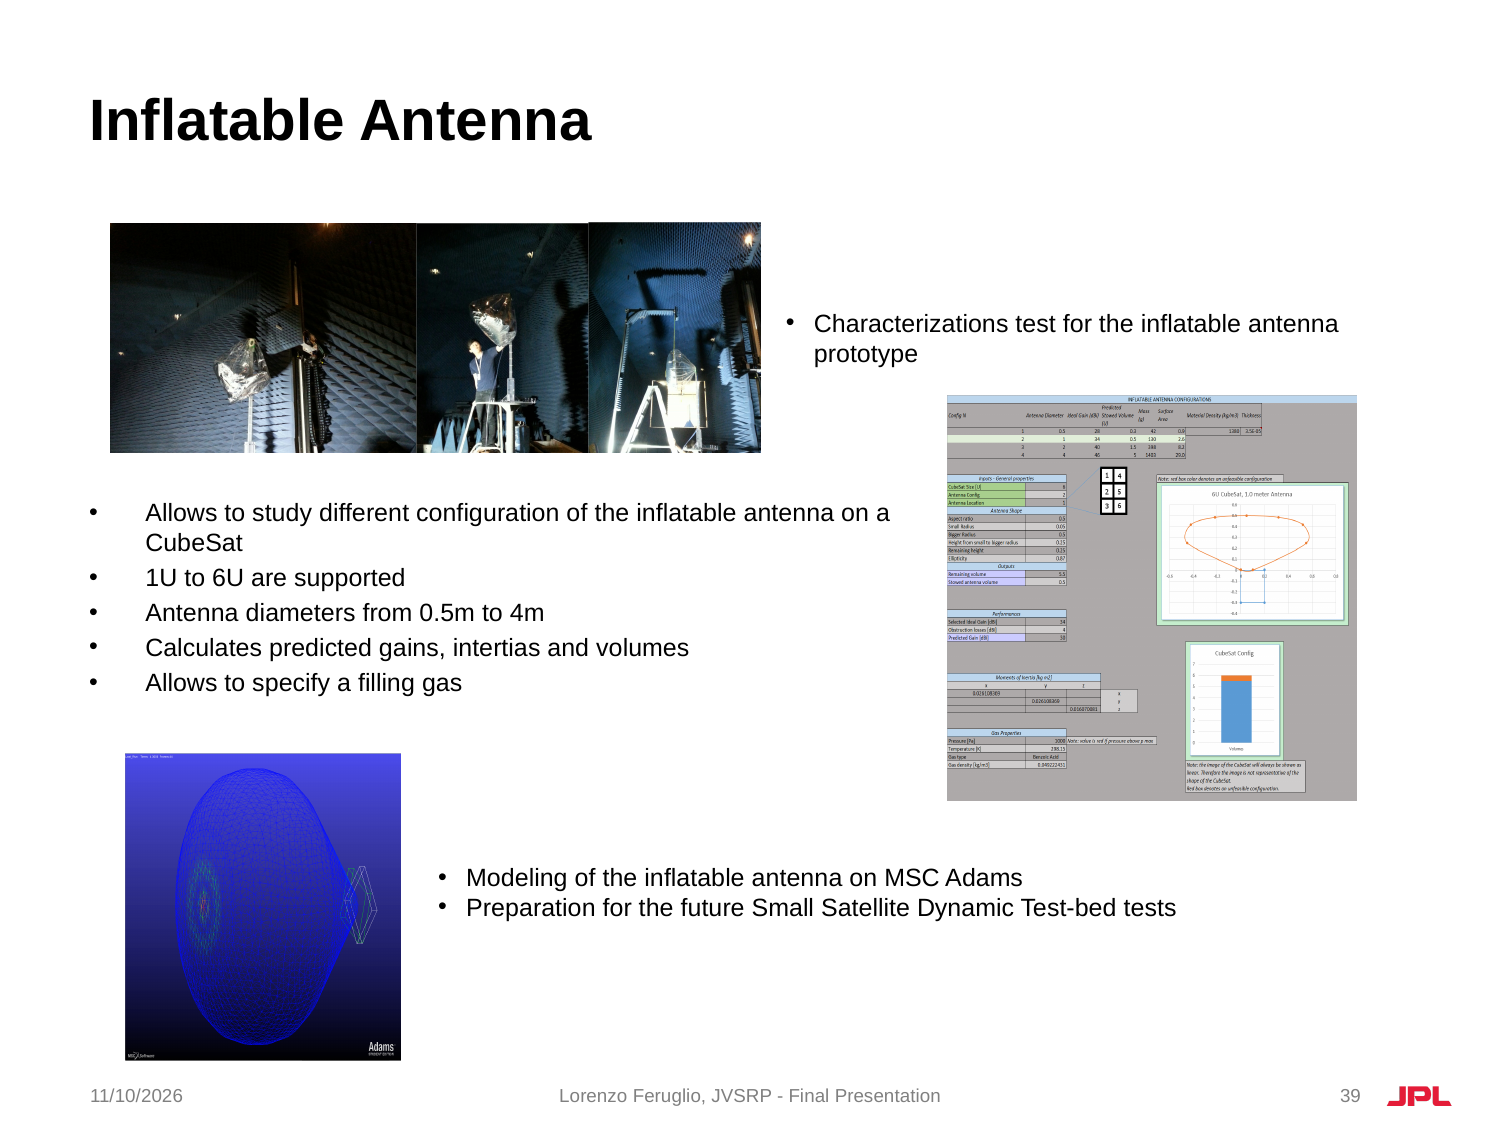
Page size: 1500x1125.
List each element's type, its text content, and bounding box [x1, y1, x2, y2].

text_box Modeling of the inflatable antenna on MSC Adams Preparation for the future Small Satellite Dynamic Test-bed tests [423, 853, 1222, 929]
picture [947, 395, 1358, 801]
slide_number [75, 1065, 300, 1125]
picture [125, 753, 401, 1061]
text_box Characterizations test for the inflatable antenna prototype [795, 299, 1417, 375]
slide_number 39 [1200, 1065, 1376, 1125]
footer Lorenzo Feruglio, JVSRP - Final Presentation [300, 1065, 1200, 1125]
list Allows to study different configuration of the inflatable antenna on a CubeSat 1U to 6U are supported Antenna diameters from 0.5m to 4m Calculates predicted gains, intertias and volumes Allows to specify a filling gas [74, 489, 942, 729]
picture [109, 222, 790, 453]
title Inflatable Antenna [74, 74, 1425, 146]
